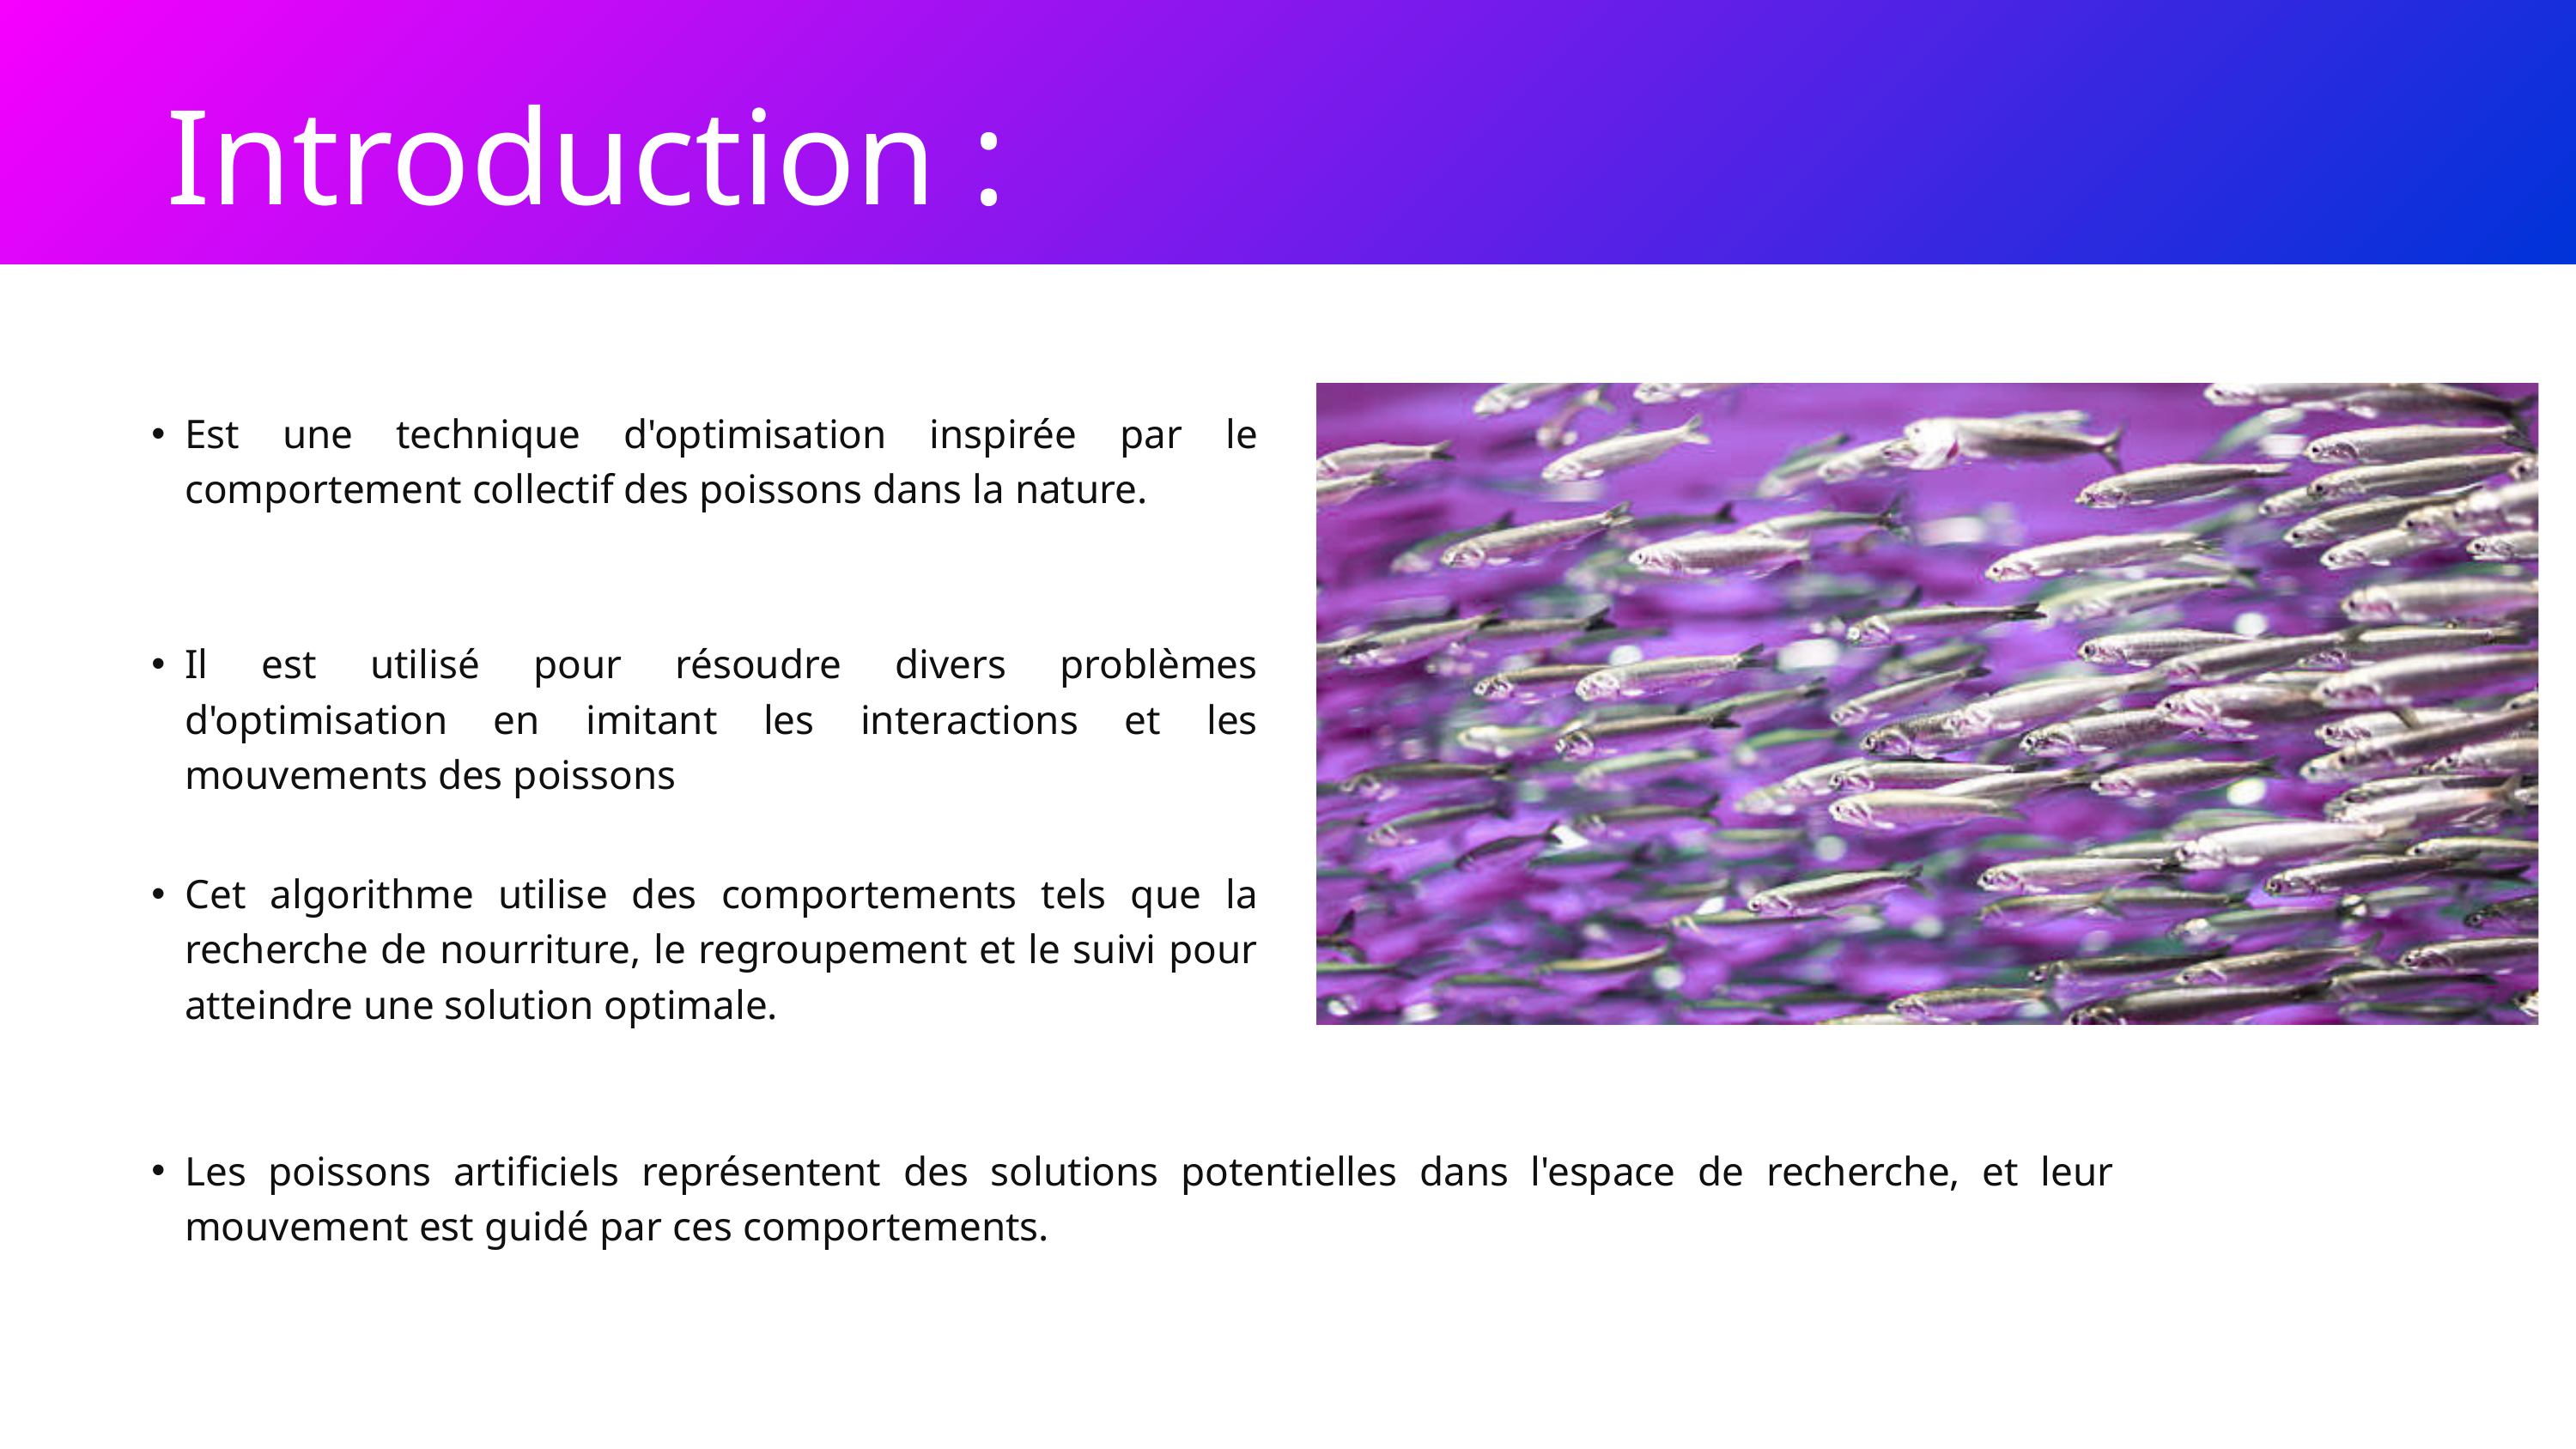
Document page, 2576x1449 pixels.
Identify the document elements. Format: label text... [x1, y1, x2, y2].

text_box [1316, 383, 2539, 1025]
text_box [0, 0, 2576, 264]
text_box Est une technique d'optimisation inspirée par le comportement collectif des poissons dans la nature. [118, 401, 1259, 512]
text_box Cet algorithme utilise des comportements tels que la recherche de nourriture, le regroupement et le suivi pour atteindre une solution optimale. [118, 861, 1259, 1028]
text_box Il est utilisé pour résoudre divers problèmes d'optimisation en imitant les interactions et les mouvements des poissons [118, 631, 1259, 797]
text_box Les poissons artificiels représentent des solutions potentielles dans l'espace de recherche, et leur mouvement est guidé par ces comportements. [118, 1137, 2115, 1249]
